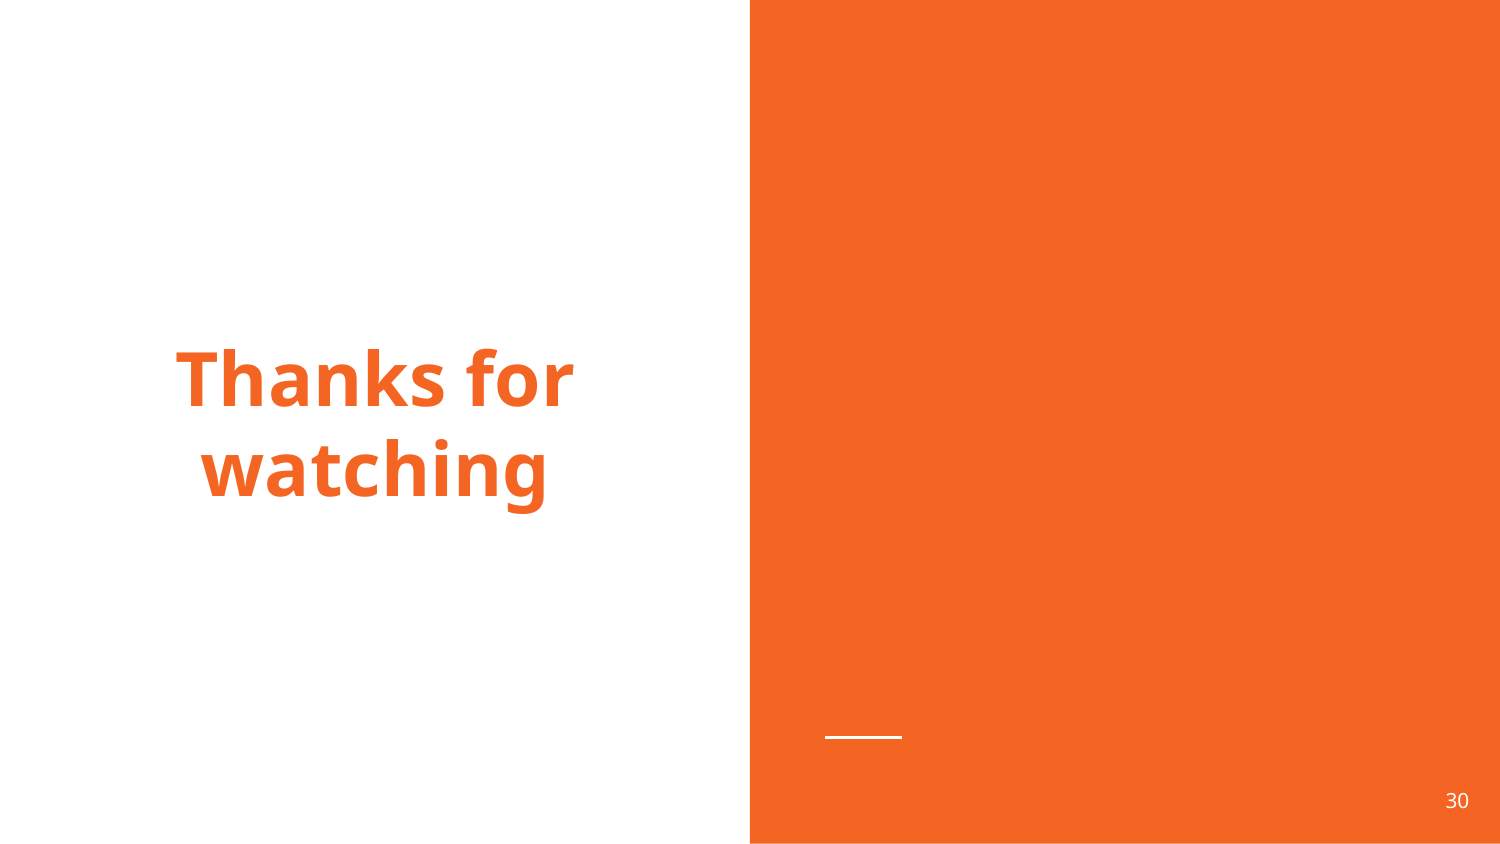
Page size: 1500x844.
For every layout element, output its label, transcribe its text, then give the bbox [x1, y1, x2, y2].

title Thanks for watching [43, 313, 708, 530]
slide_number 30 [1394, 769, 1484, 834]
